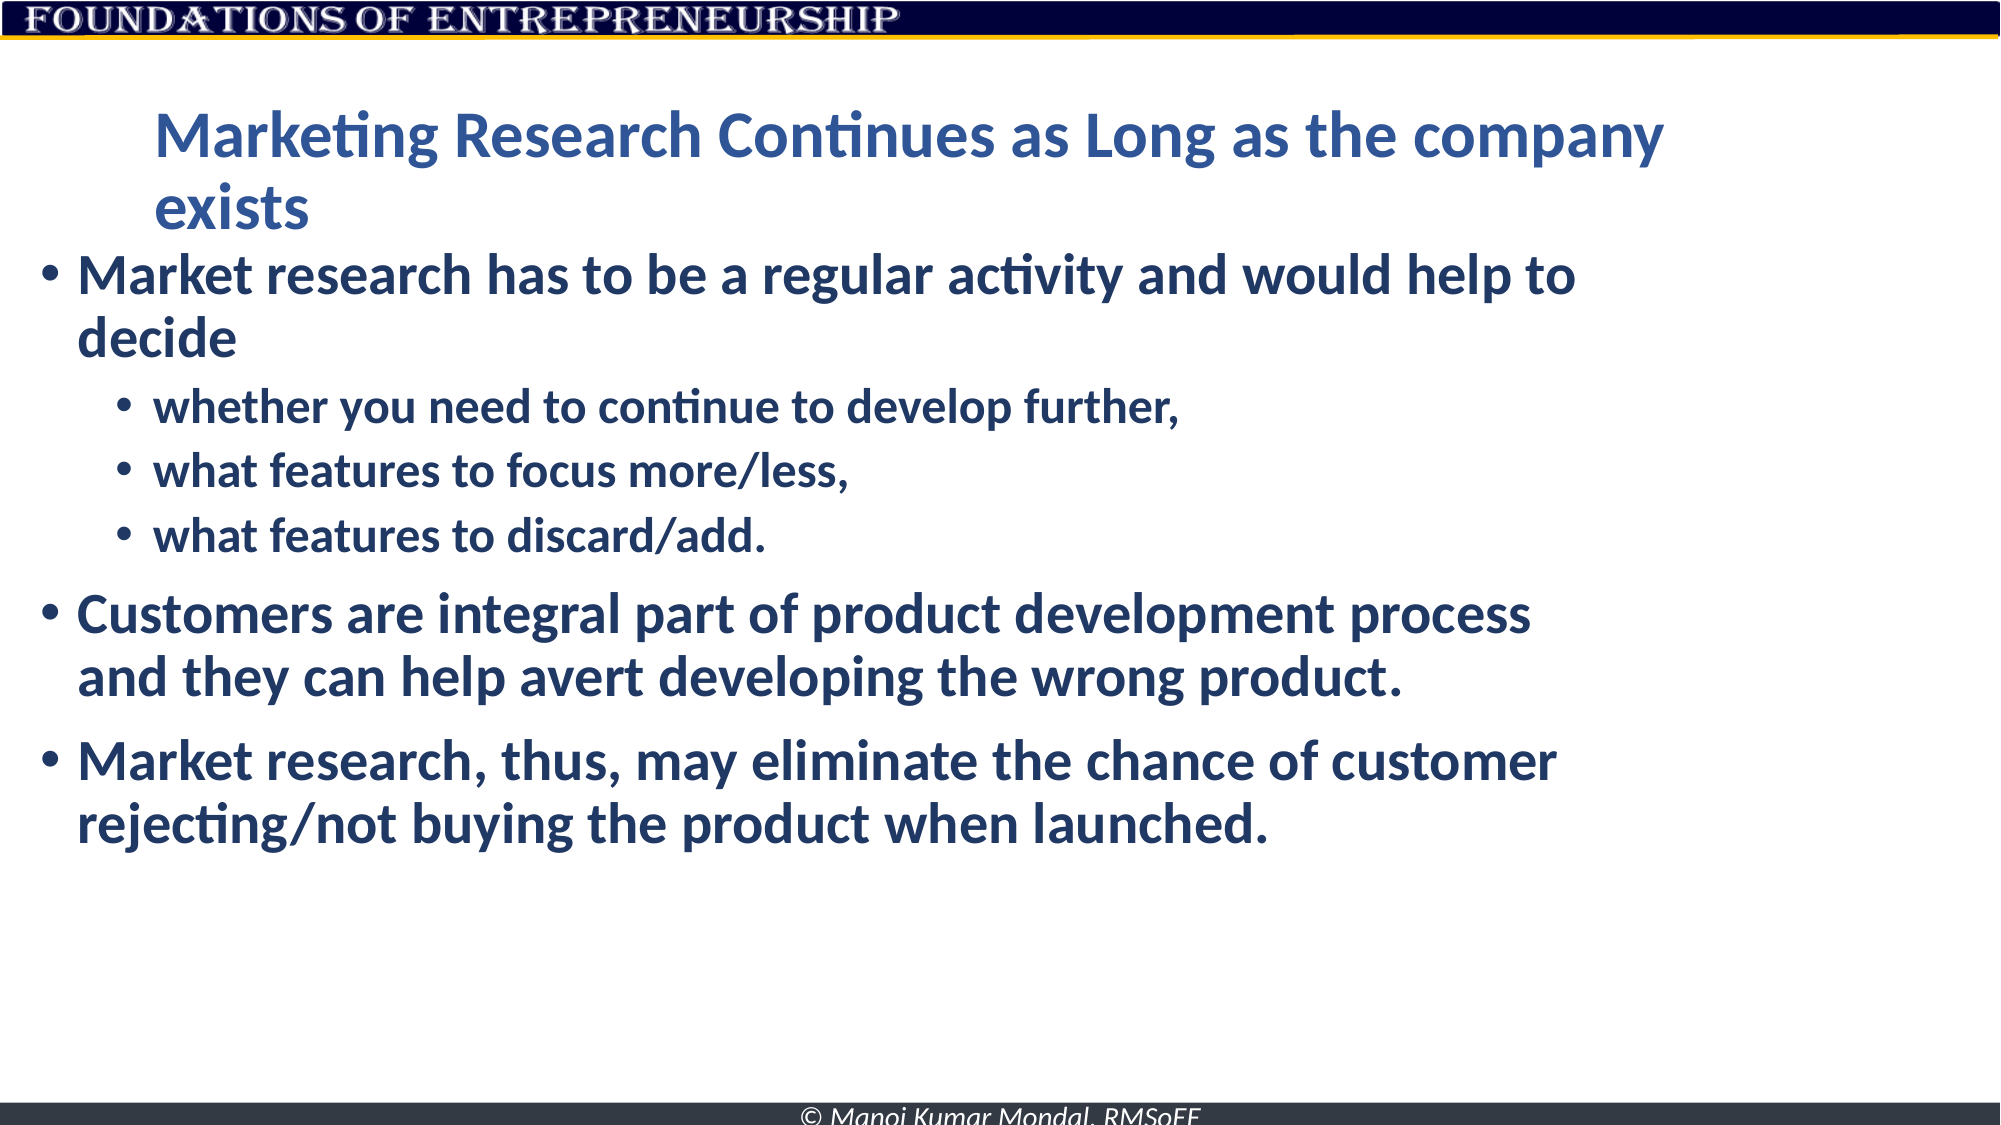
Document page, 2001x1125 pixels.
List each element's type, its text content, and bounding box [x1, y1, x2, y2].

list Market research has to be a regular activity and would help to decide whether you need to continue to develop further, what features to focus more/less, what features to discard/add. Customers are integral part of product development process and they can help avert developing the wrong product. Market research, thus, may eliminate the chance of customer rejecting/not buying the product when launched. [25, 236, 1618, 912]
title Marketing Research Continues as Long as the company exists [139, 78, 1811, 266]
picture [0, 0, 2000, 42]
